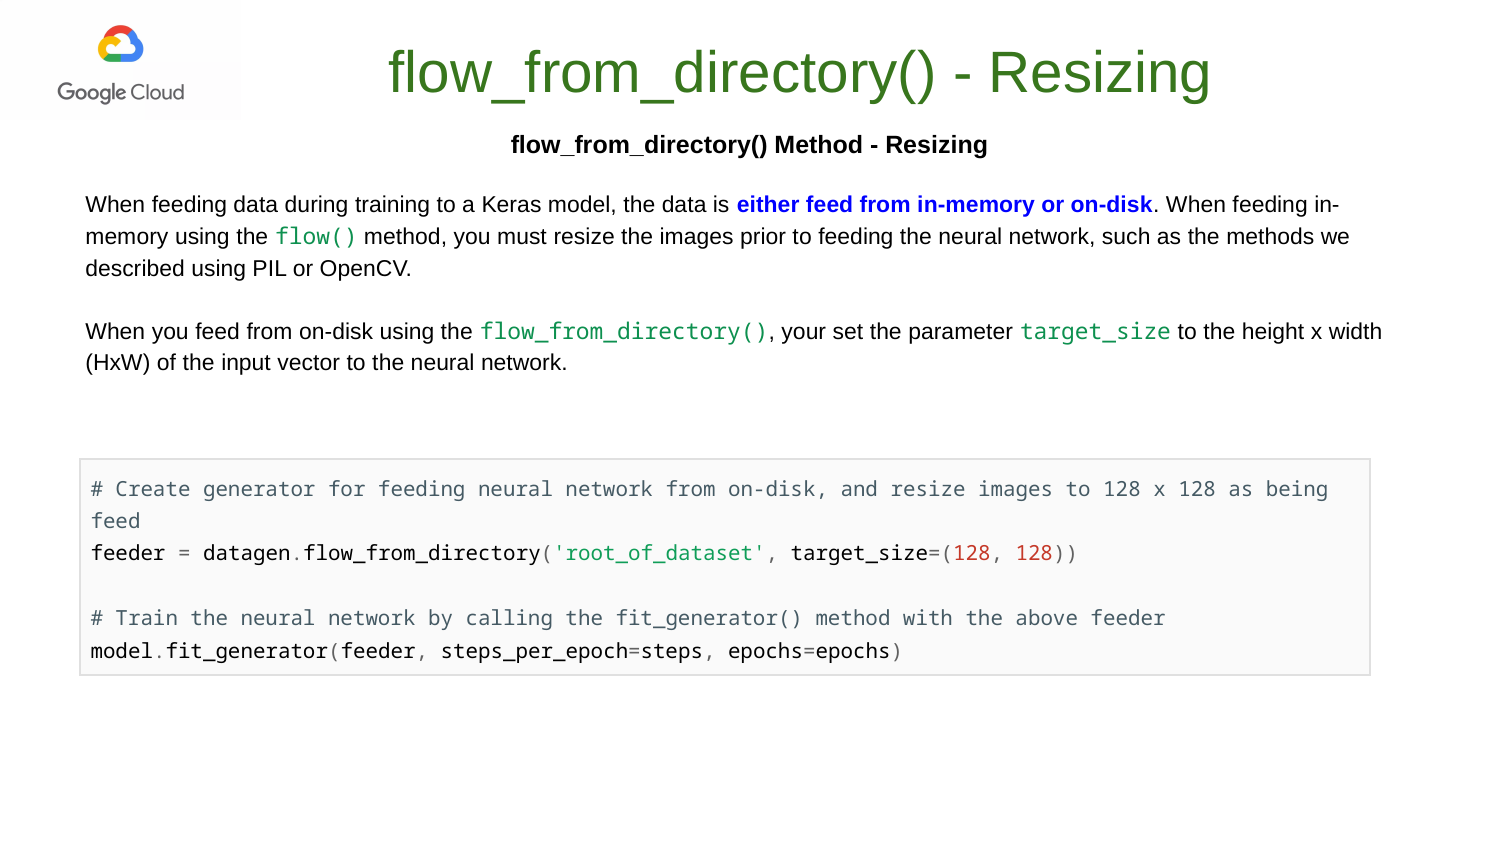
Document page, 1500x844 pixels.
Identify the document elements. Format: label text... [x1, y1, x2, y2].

text_box flow_from_directory() Method - Resizing When feeding data during training to a Keras model, the data is either feed from in-memory or on-disk. When feeding in-memory using the flow() method, you must resize the images prior to feeding the neural network, such as the methods we described using PIL or OpenCV. When you feed from on-disk using the flow_from_directory(), your set the parameter target_size to the height x width (HxW) of the input vector to the neural network. [70, 109, 1430, 799]
table_header # Create generator for feeding neural network from on-disk, and resize images to 128 x 128 as being feed feeder = datagen.flow_from_directory('root_of_dataset', target_size=(128, 128)) # Train the neural network by calling the fit_generator() method with the above feeder model.fit_generator(feeder, steps_per_epoch=steps, epochs=epochs) [81, 460, 1369, 674]
picture [0, 0, 241, 121]
subtitle flow_from_directory() - Resizing [244, 19, 1500, 150]
